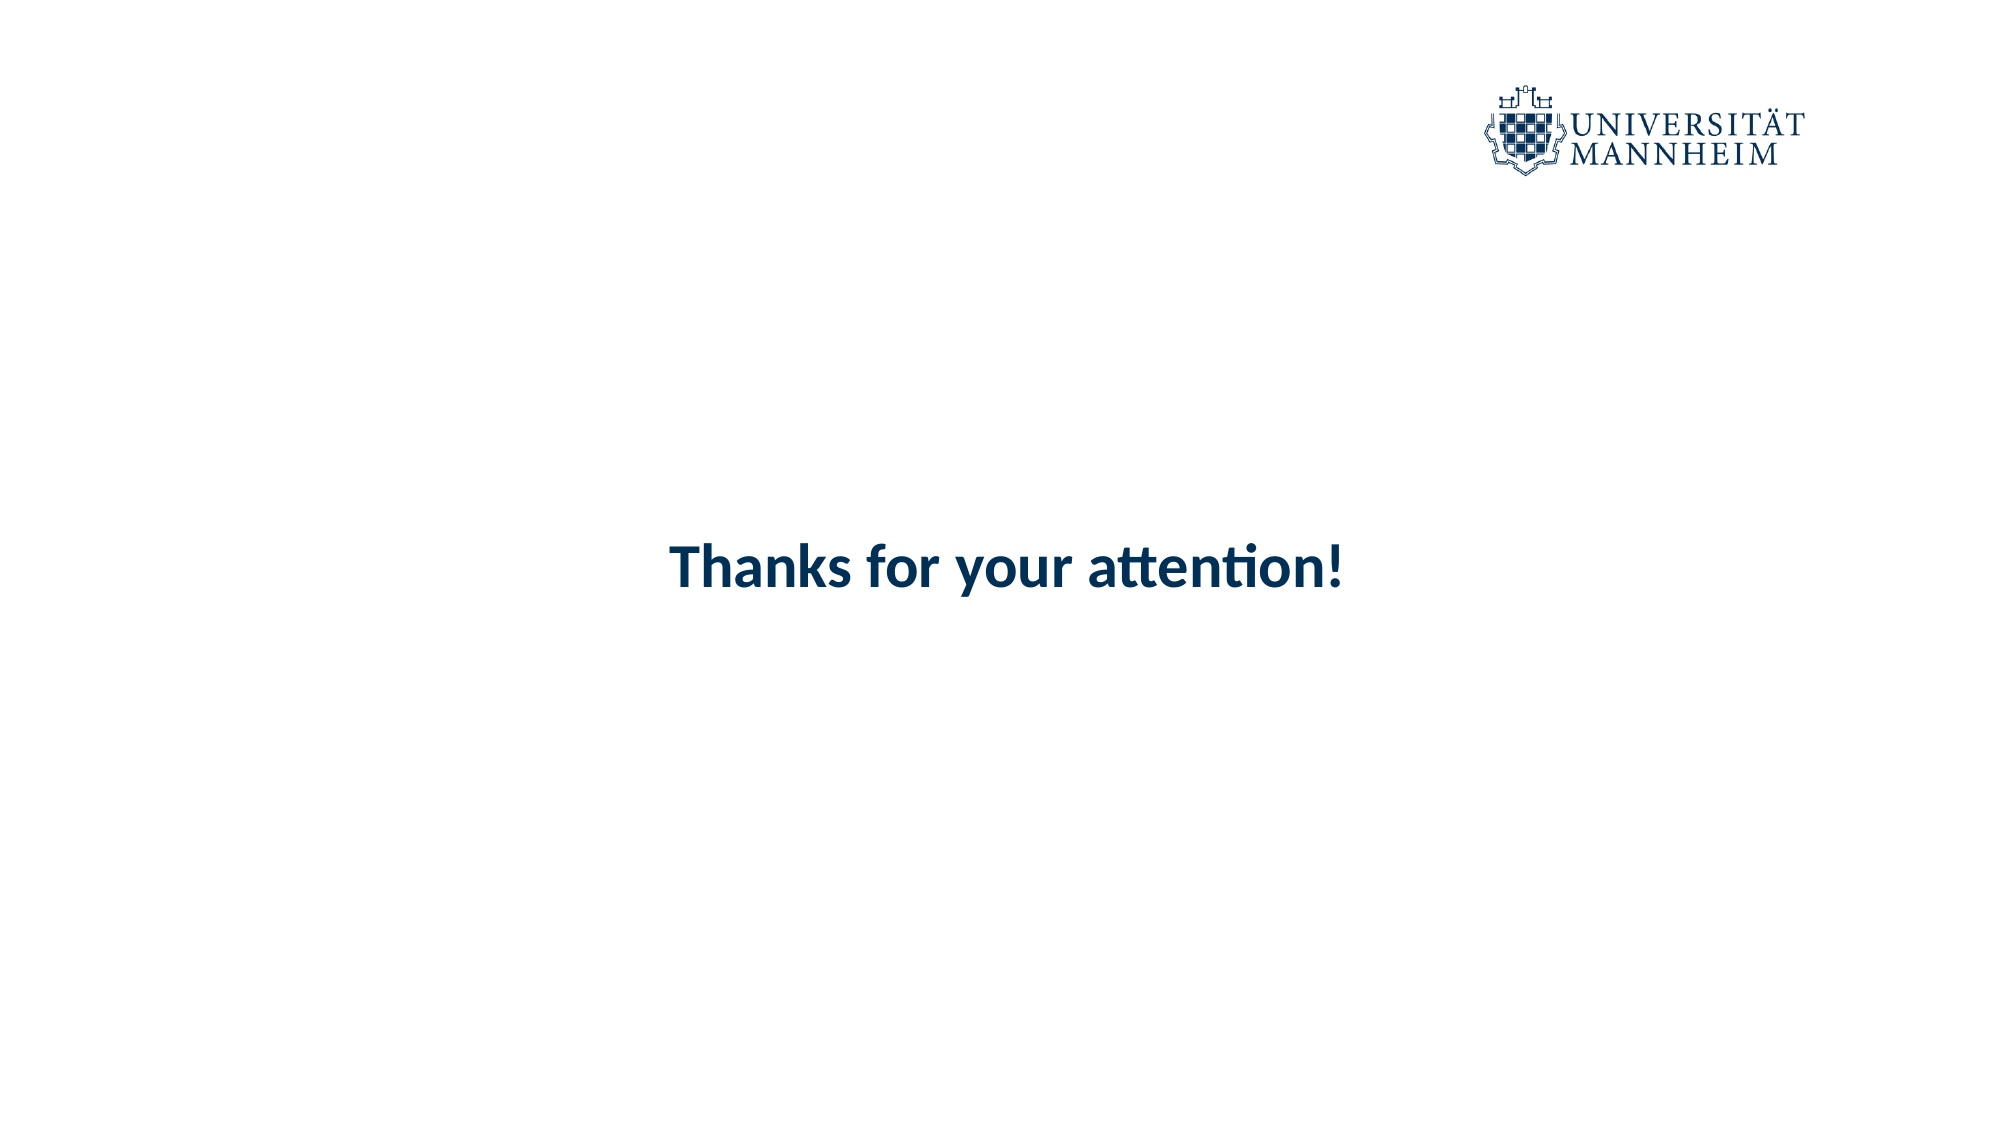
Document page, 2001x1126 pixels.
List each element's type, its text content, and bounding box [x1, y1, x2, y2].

title Thanks for your attention! [0, 0, 2001, 1126]
